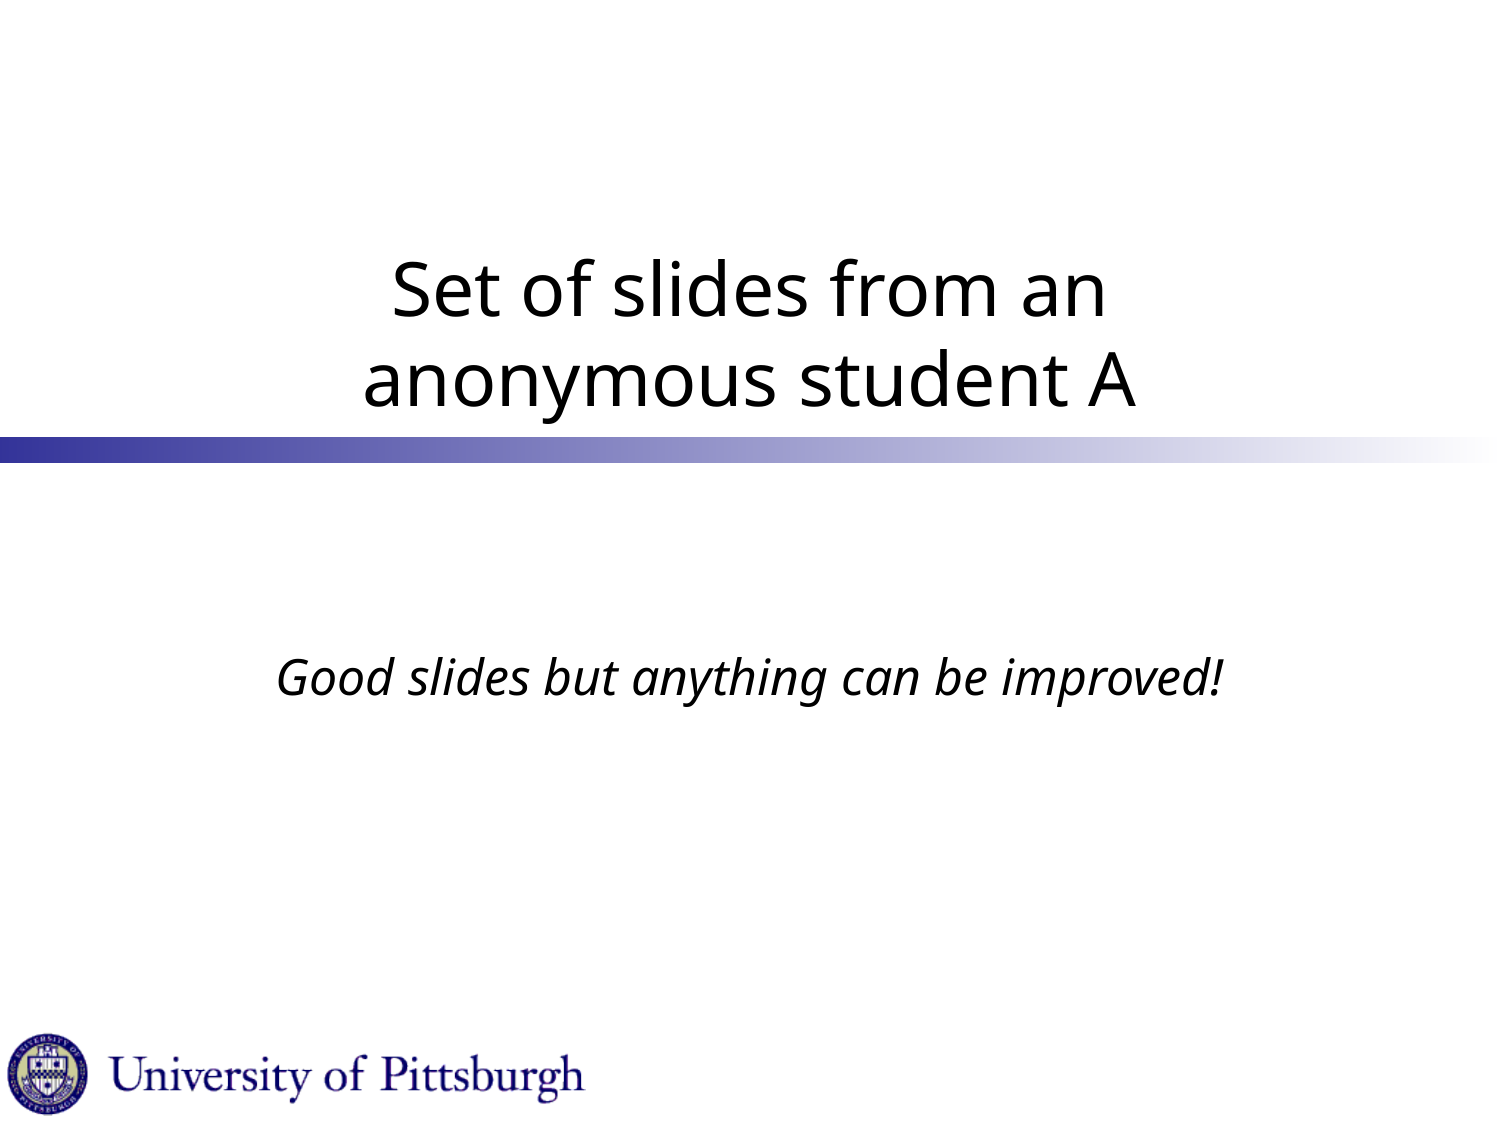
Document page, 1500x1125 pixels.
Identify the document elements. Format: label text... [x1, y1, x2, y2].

title Set of slides from an anonymous student A [112, 237, 1388, 425]
picture [7, 1021, 586, 1116]
subtitle Good slides but anything can be improved! [225, 637, 1275, 925]
